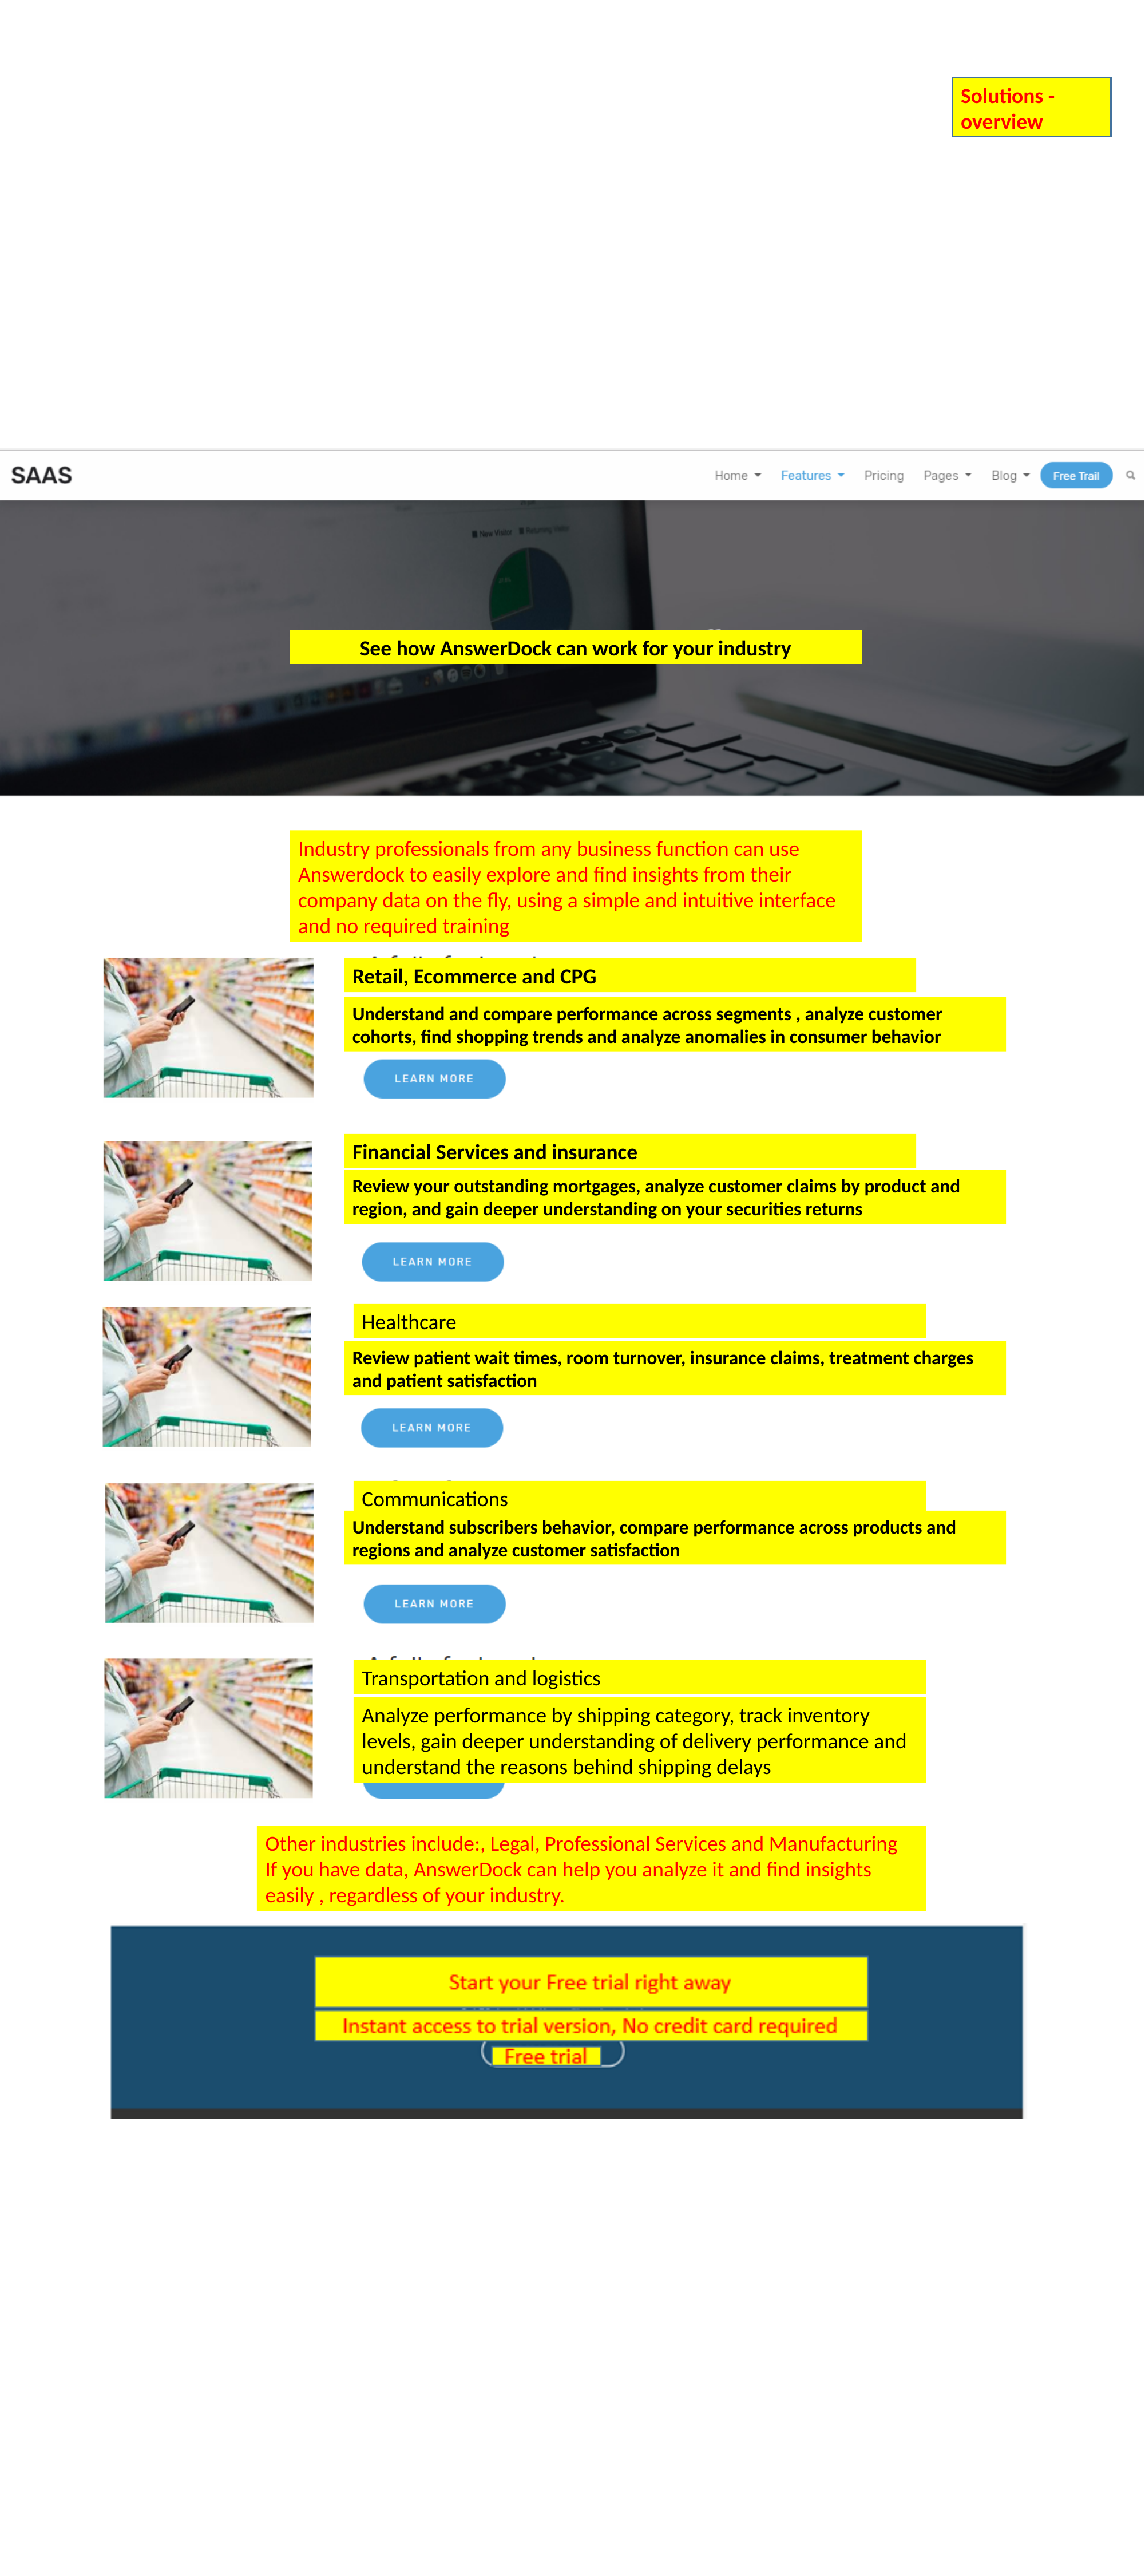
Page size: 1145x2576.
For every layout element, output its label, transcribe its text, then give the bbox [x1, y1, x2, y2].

picture [0, 448, 1144, 1890]
text_box Other industries include:, Legal, Professional Services and Manufacturing If you have data, AnswerDock can help you analyze it and find insights easily , regardless of your industry. [256, 1855, 926, 1911]
text_box Solutions - overview [952, 77, 1112, 137]
picture [104, 1923, 1032, 2119]
